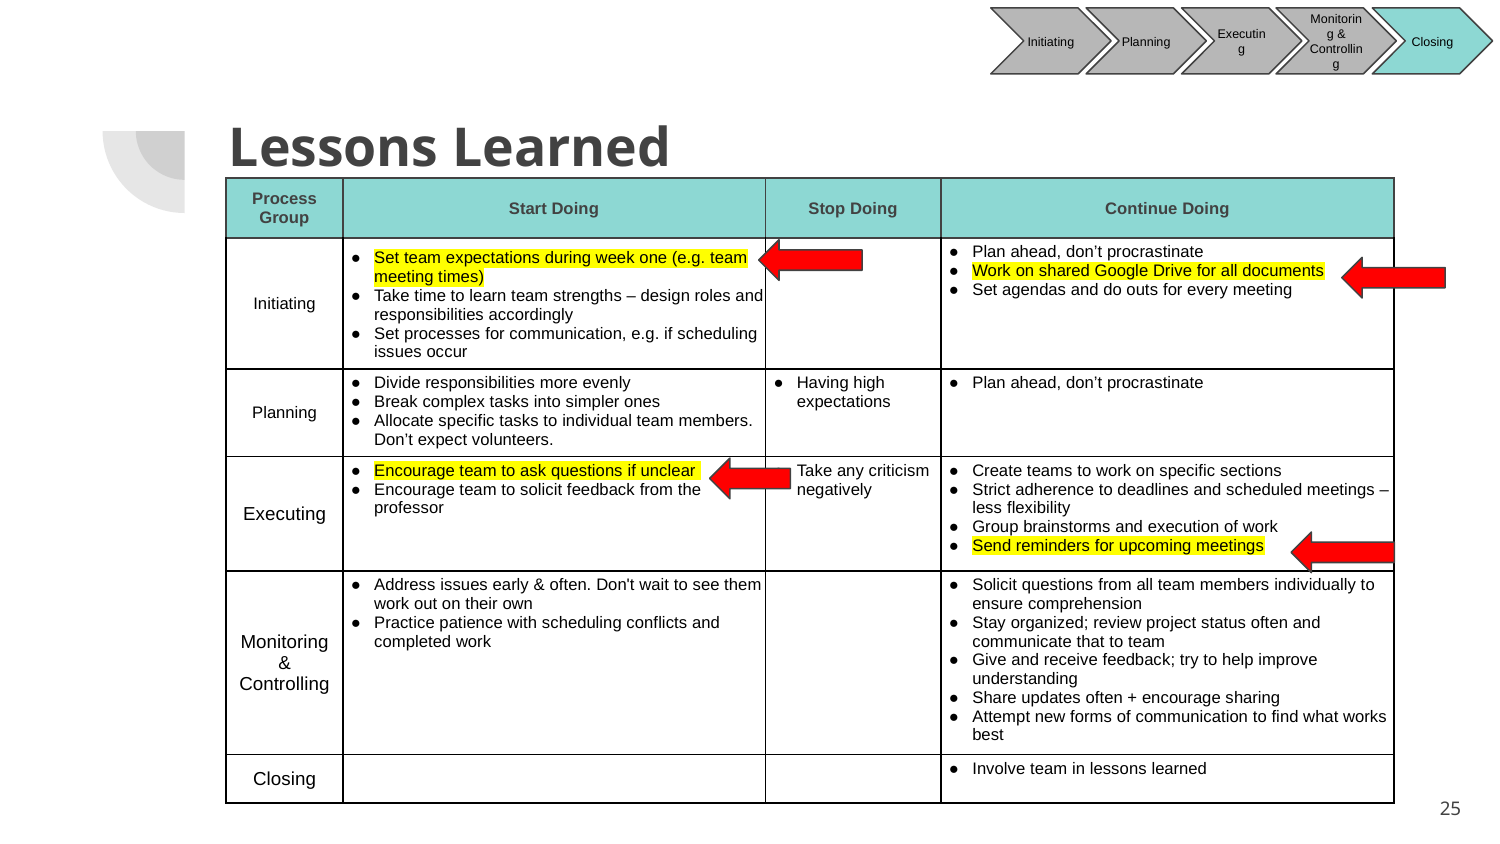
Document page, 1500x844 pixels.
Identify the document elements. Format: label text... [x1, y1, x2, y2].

text_box [758, 239, 863, 281]
table_cell Planning [227, 370, 342, 456]
text_box [709, 458, 791, 499]
table_cell Create teams to work on specific sections Strict adherence to deadlines and scheduled meetings – less flexibility Group brainstorms and execution of work Send reminders for upcoming meetings [942, 457, 1393, 570]
table_cell Set team expectations during week one (e.g. team meeting times) Take time to learn team strengths – design roles and responsibilities accordingly Set processes for communication, e.g. if scheduling issues occur [344, 239, 765, 368]
table_header Stop Doing [766, 179, 940, 237]
text_box [1291, 532, 1395, 573]
table_cell [766, 572, 940, 754]
table_cell Solicit questions from all team members individually to ensure comprehension Stay organized; review project status often and communicate that to team Give and receive feedback; try to help improve understanding Share updates often + encourage sharing Attempt new forms of communication to find what works best [942, 572, 1393, 754]
table_header Start Doing [344, 179, 765, 237]
table_cell Take any criticism negatively [766, 457, 940, 570]
table_cell Executing [227, 457, 342, 570]
table_cell Divide responsibilities more evenly Break complex tasks into simpler ones Allocate specific tasks to individual team members. Don’t expect volunteers. [344, 370, 765, 456]
table_cell [344, 755, 765, 802]
table_cell Closing [227, 755, 342, 802]
table_cell Encourage team to ask questions if unclear Encourage team to solicit feedback from the professor [344, 457, 765, 570]
table_cell Plan ahead, don’t procrastinate Work on shared Google Drive for all documents Set agendas and do outs for every meeting [942, 239, 1393, 368]
title Lessons Learned [213, 98, 1368, 263]
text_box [990, 7, 1493, 75]
text_box [1341, 257, 1446, 298]
table_cell Having high expectations [766, 370, 940, 456]
table_cell Monitoring & Controlling [227, 572, 342, 754]
table_header Process Group [227, 179, 342, 237]
table_cell Initiating [227, 239, 342, 368]
table_cell Plan ahead, don’t procrastinate [942, 370, 1393, 456]
table_header Continue Doing [942, 179, 1393, 237]
table_cell [766, 755, 940, 802]
table_cell Address issues early & often. Don't wait to see them work out on their own Practice patience with scheduling conflicts and completed work [344, 572, 765, 754]
table_cell [766, 239, 940, 368]
table_cell Involve team in lessons learned [942, 755, 1393, 802]
slide_number ‹#› [1386, 777, 1477, 842]
